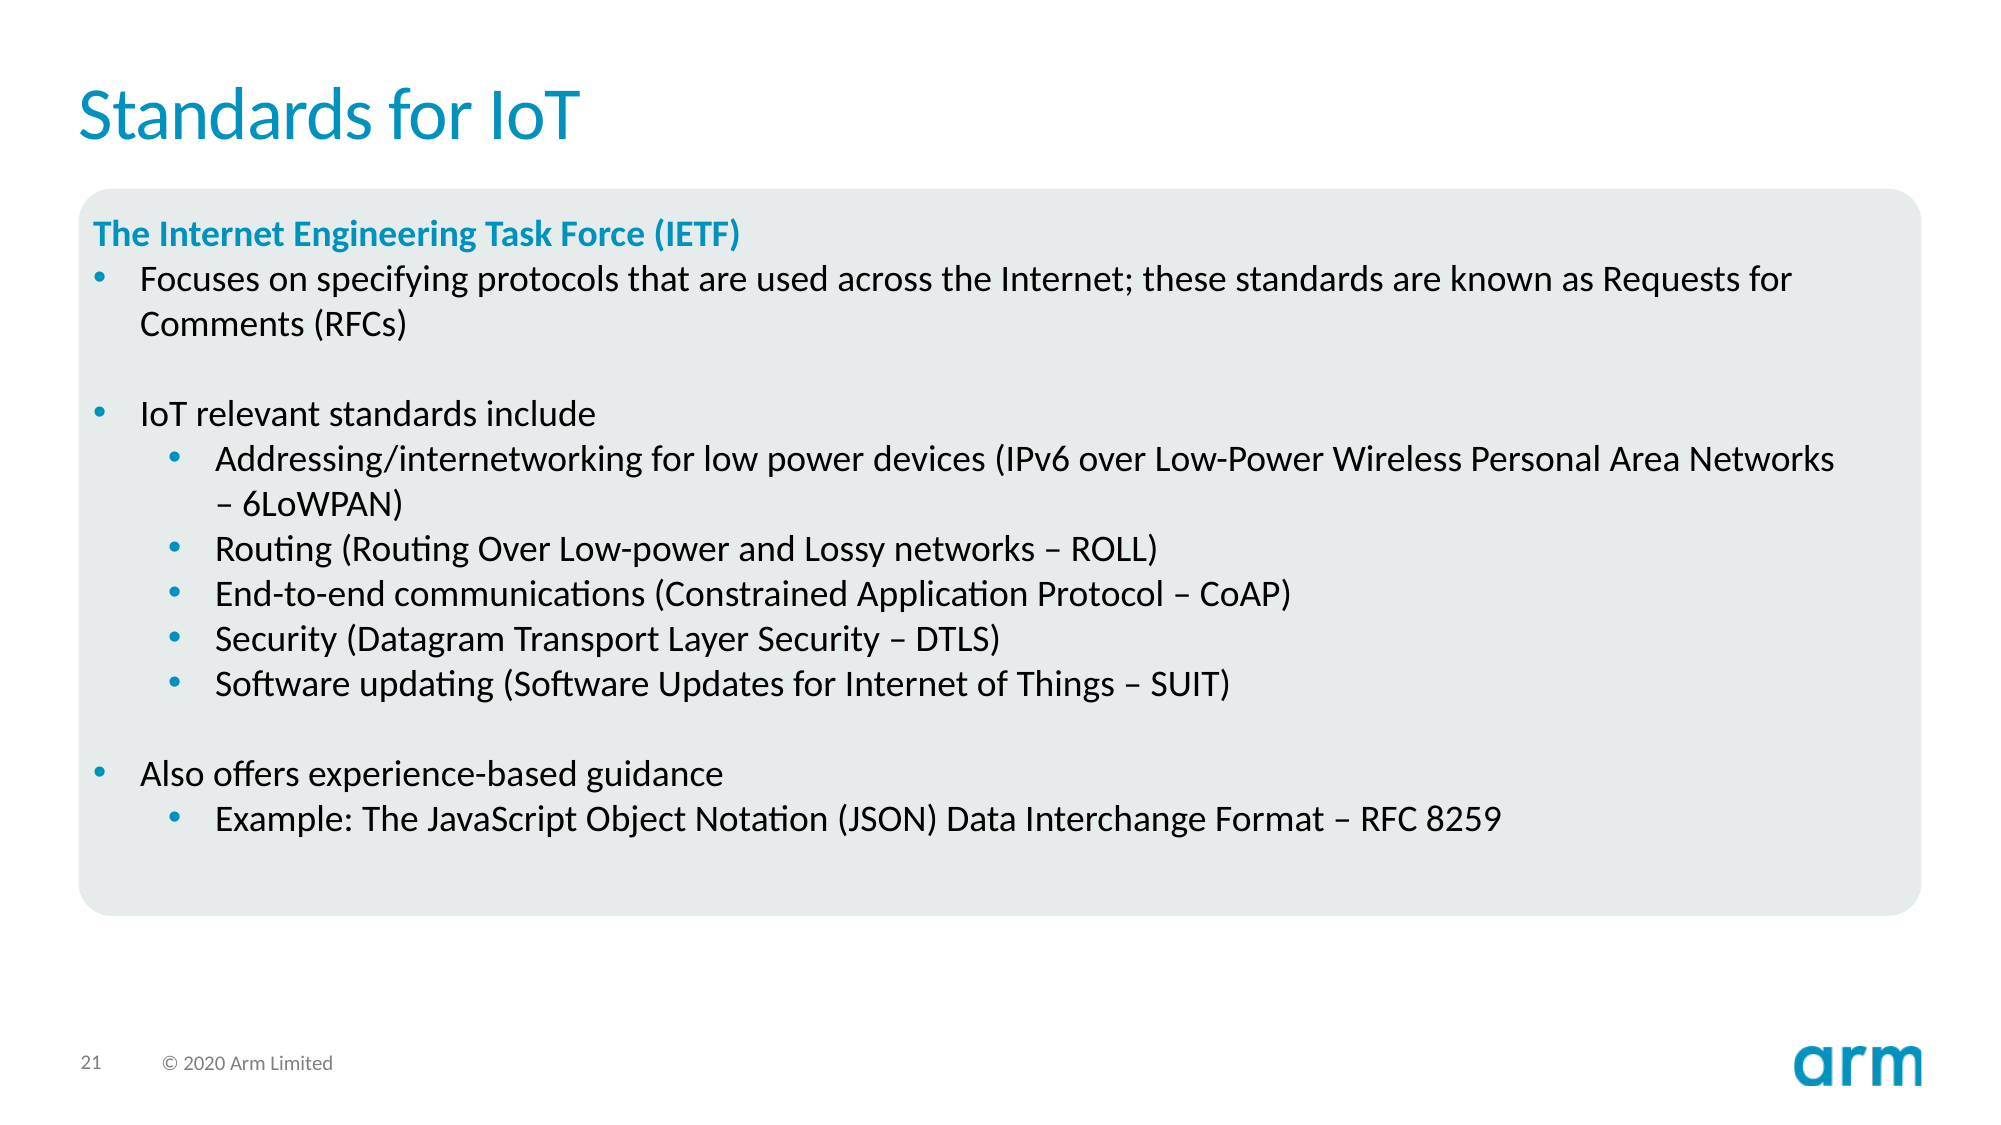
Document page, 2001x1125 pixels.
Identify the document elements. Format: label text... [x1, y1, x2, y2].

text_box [78, 188, 1922, 936]
title Standards for IoT [78, 78, 1922, 186]
